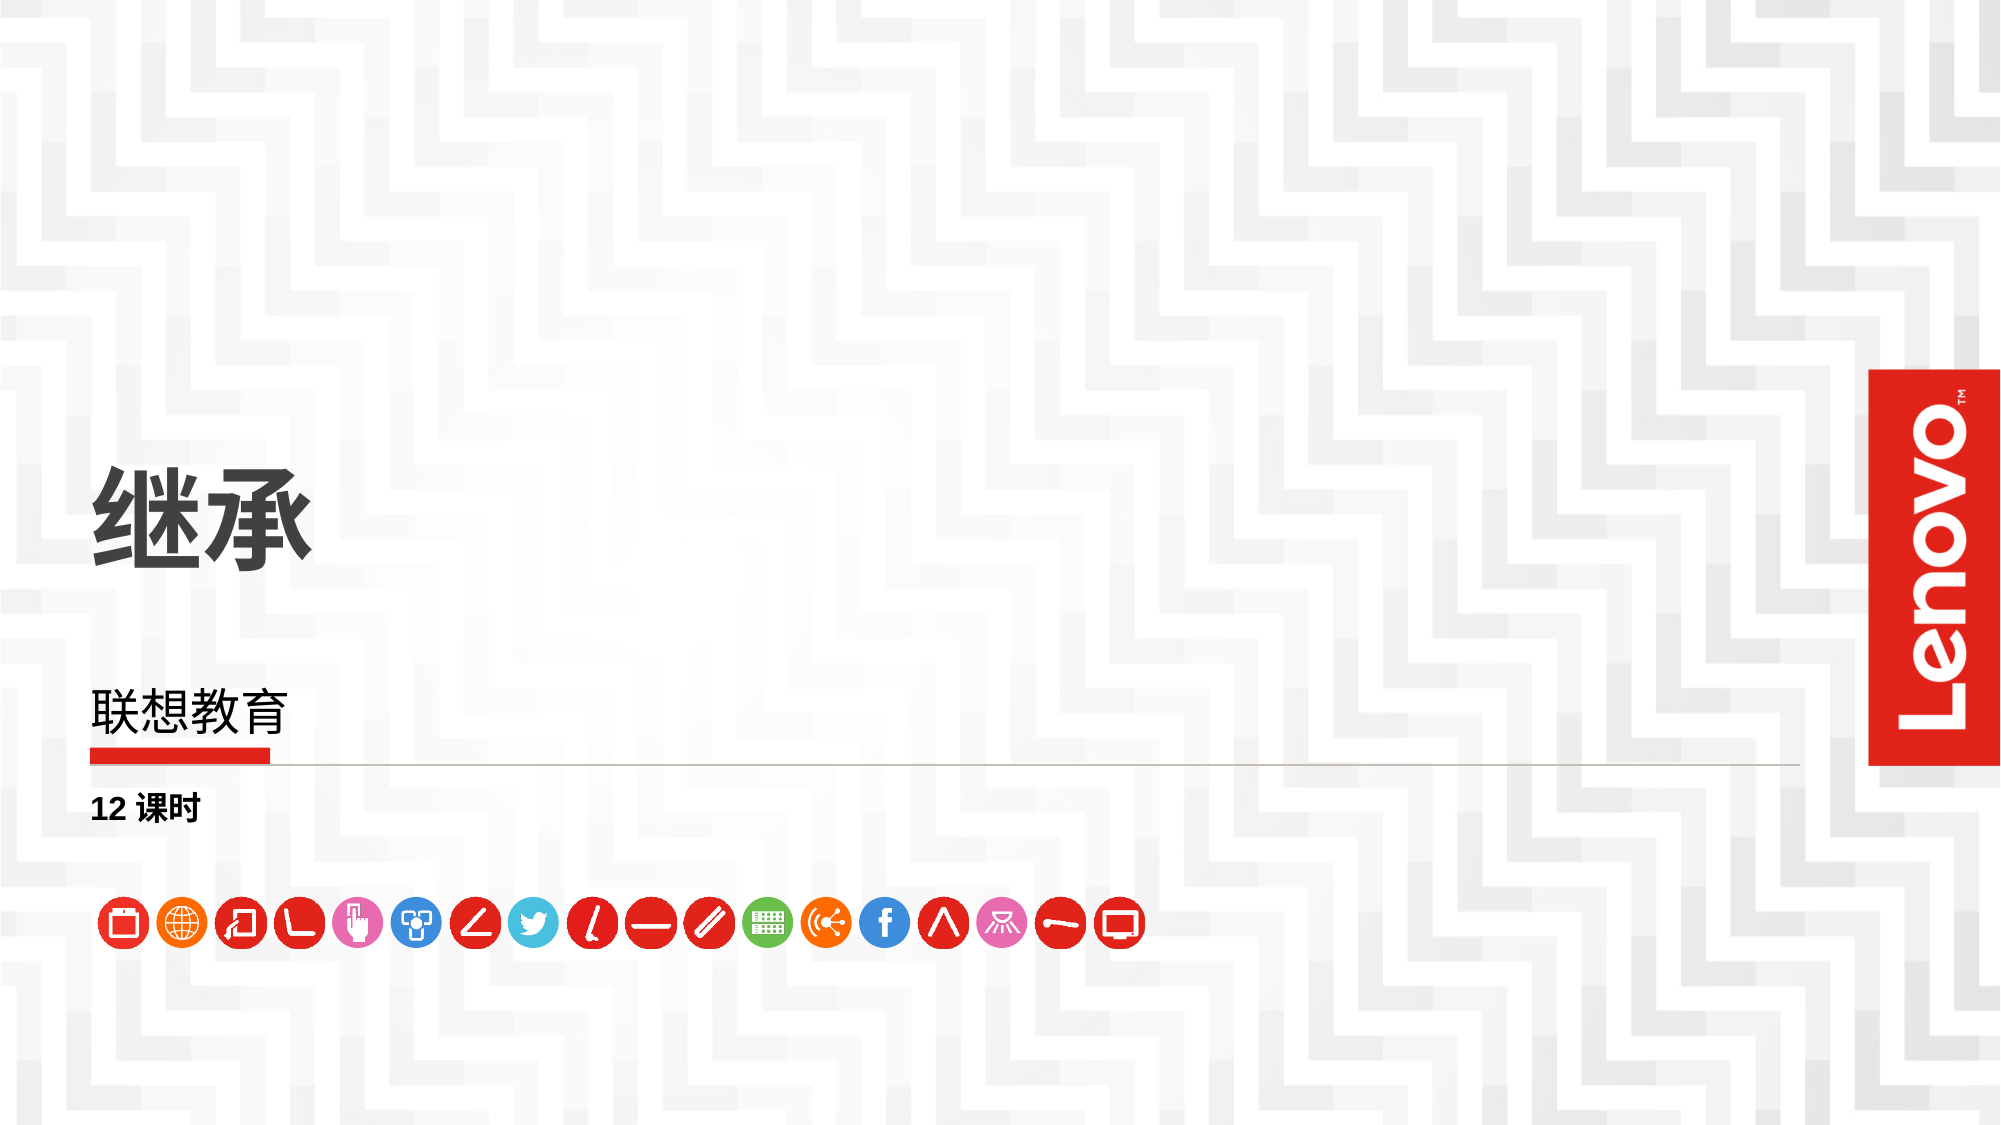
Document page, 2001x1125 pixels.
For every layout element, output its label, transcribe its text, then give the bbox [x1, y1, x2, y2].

list 12课时 [90, 787, 1142, 872]
picture [0, 0, 2001, 1125]
title 继承 [90, 424, 1522, 596]
subtitle 联想教育 [90, 666, 1520, 741]
